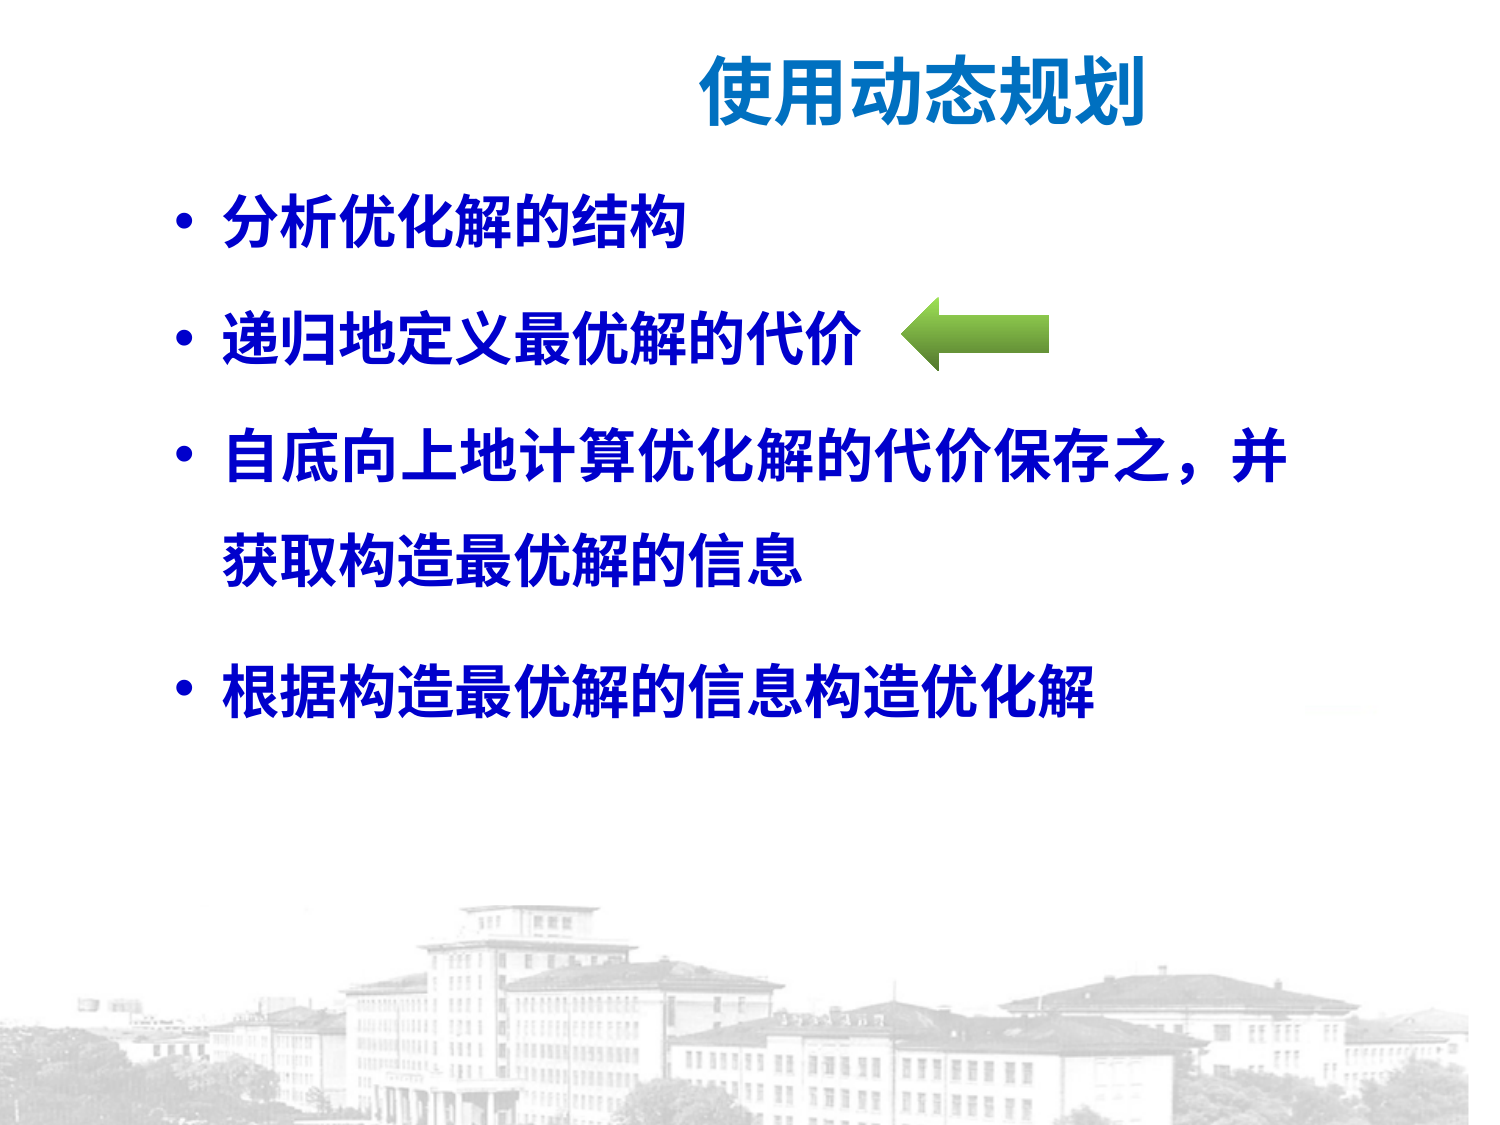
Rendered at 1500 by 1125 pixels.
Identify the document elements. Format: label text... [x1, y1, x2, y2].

text_box [899, 294, 1052, 374]
picture [0, 529, 1500, 1125]
list 分析优化解的结构 递归地定义最优解的代价 自底向上地计算优化解的代价保存之，并获取构造最优解的信息 根据构造最优解的信息构造优化解 [84, 143, 1306, 906]
text_box 使用动态规划 [683, 37, 1163, 142]
